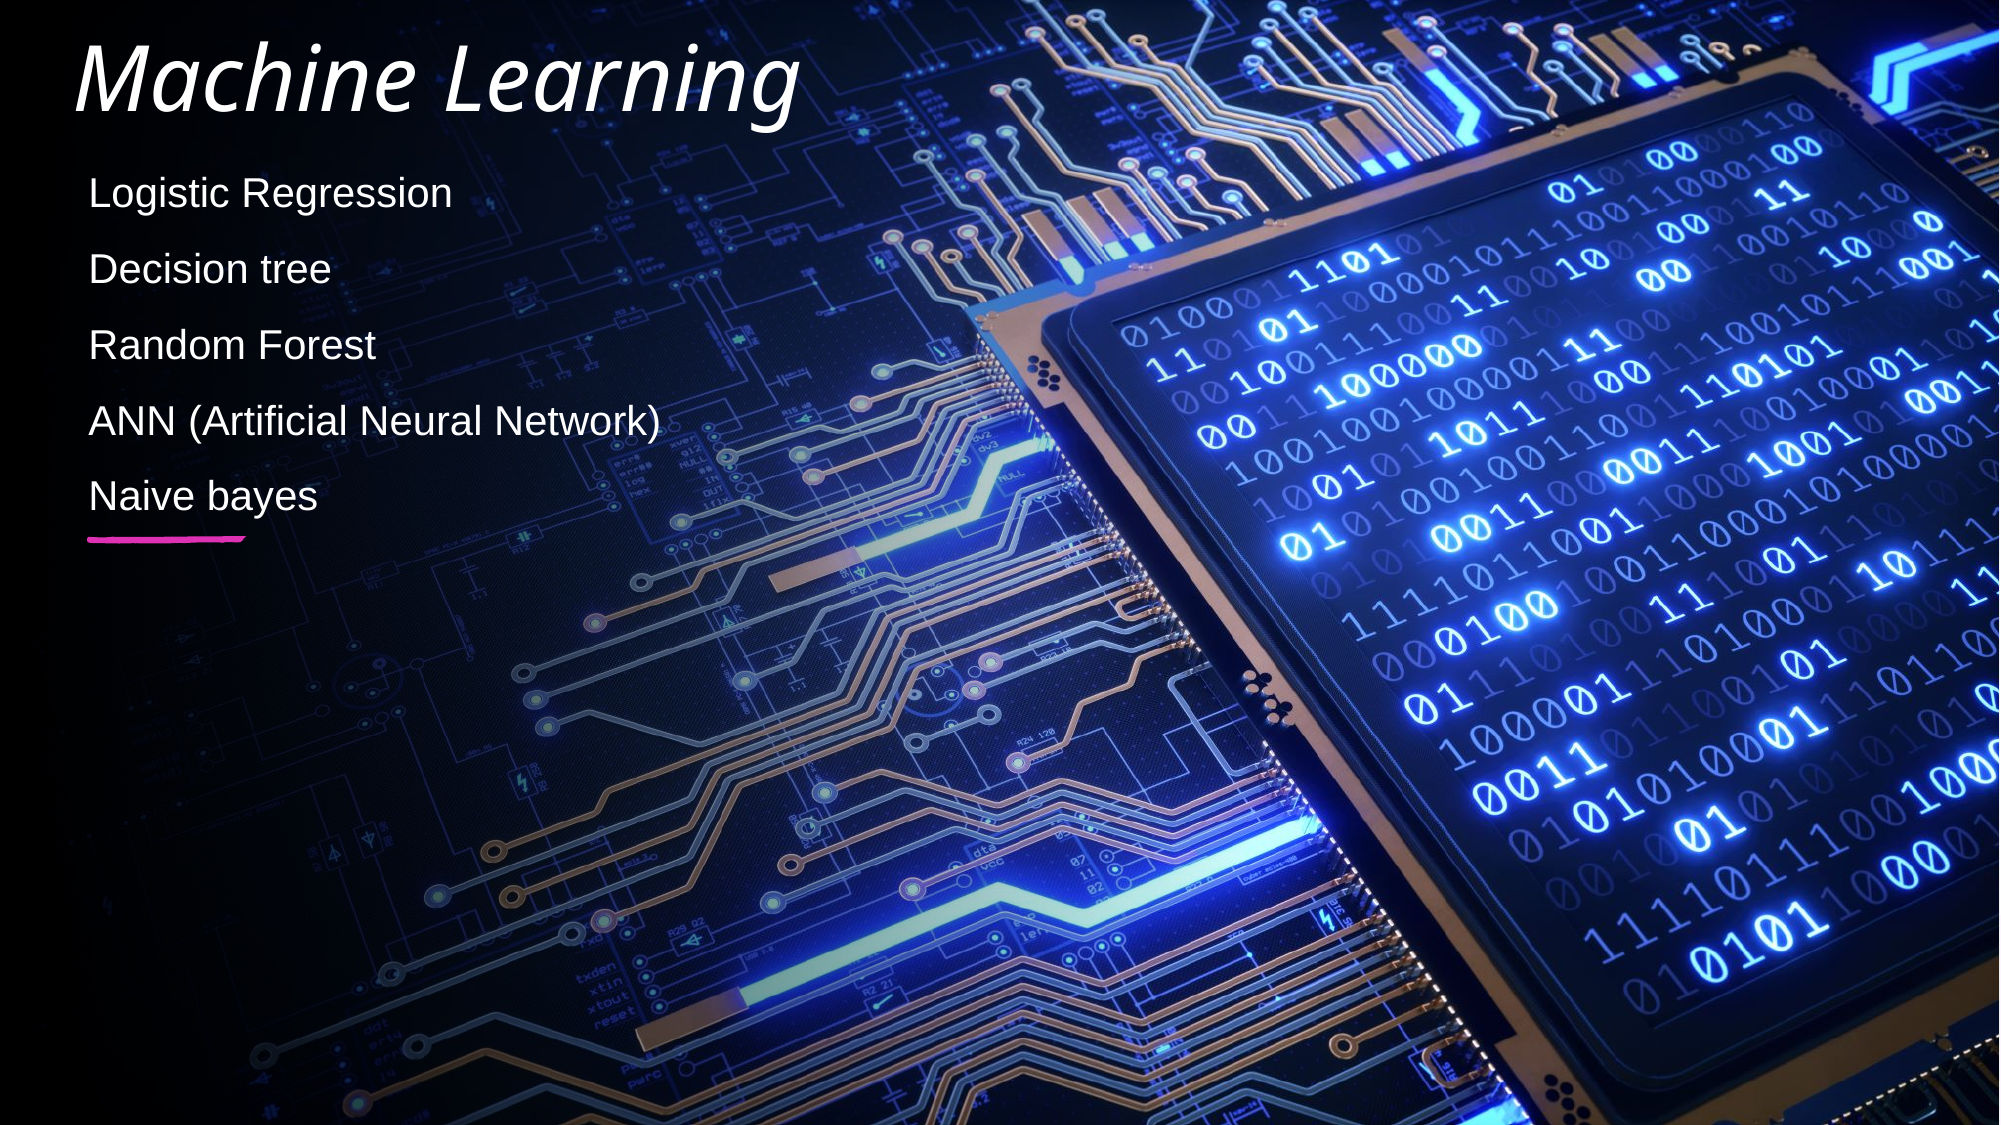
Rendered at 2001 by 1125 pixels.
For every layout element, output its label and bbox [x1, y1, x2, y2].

picture [0, 0, 1999, 1125]
text_box [86, 536, 247, 544]
